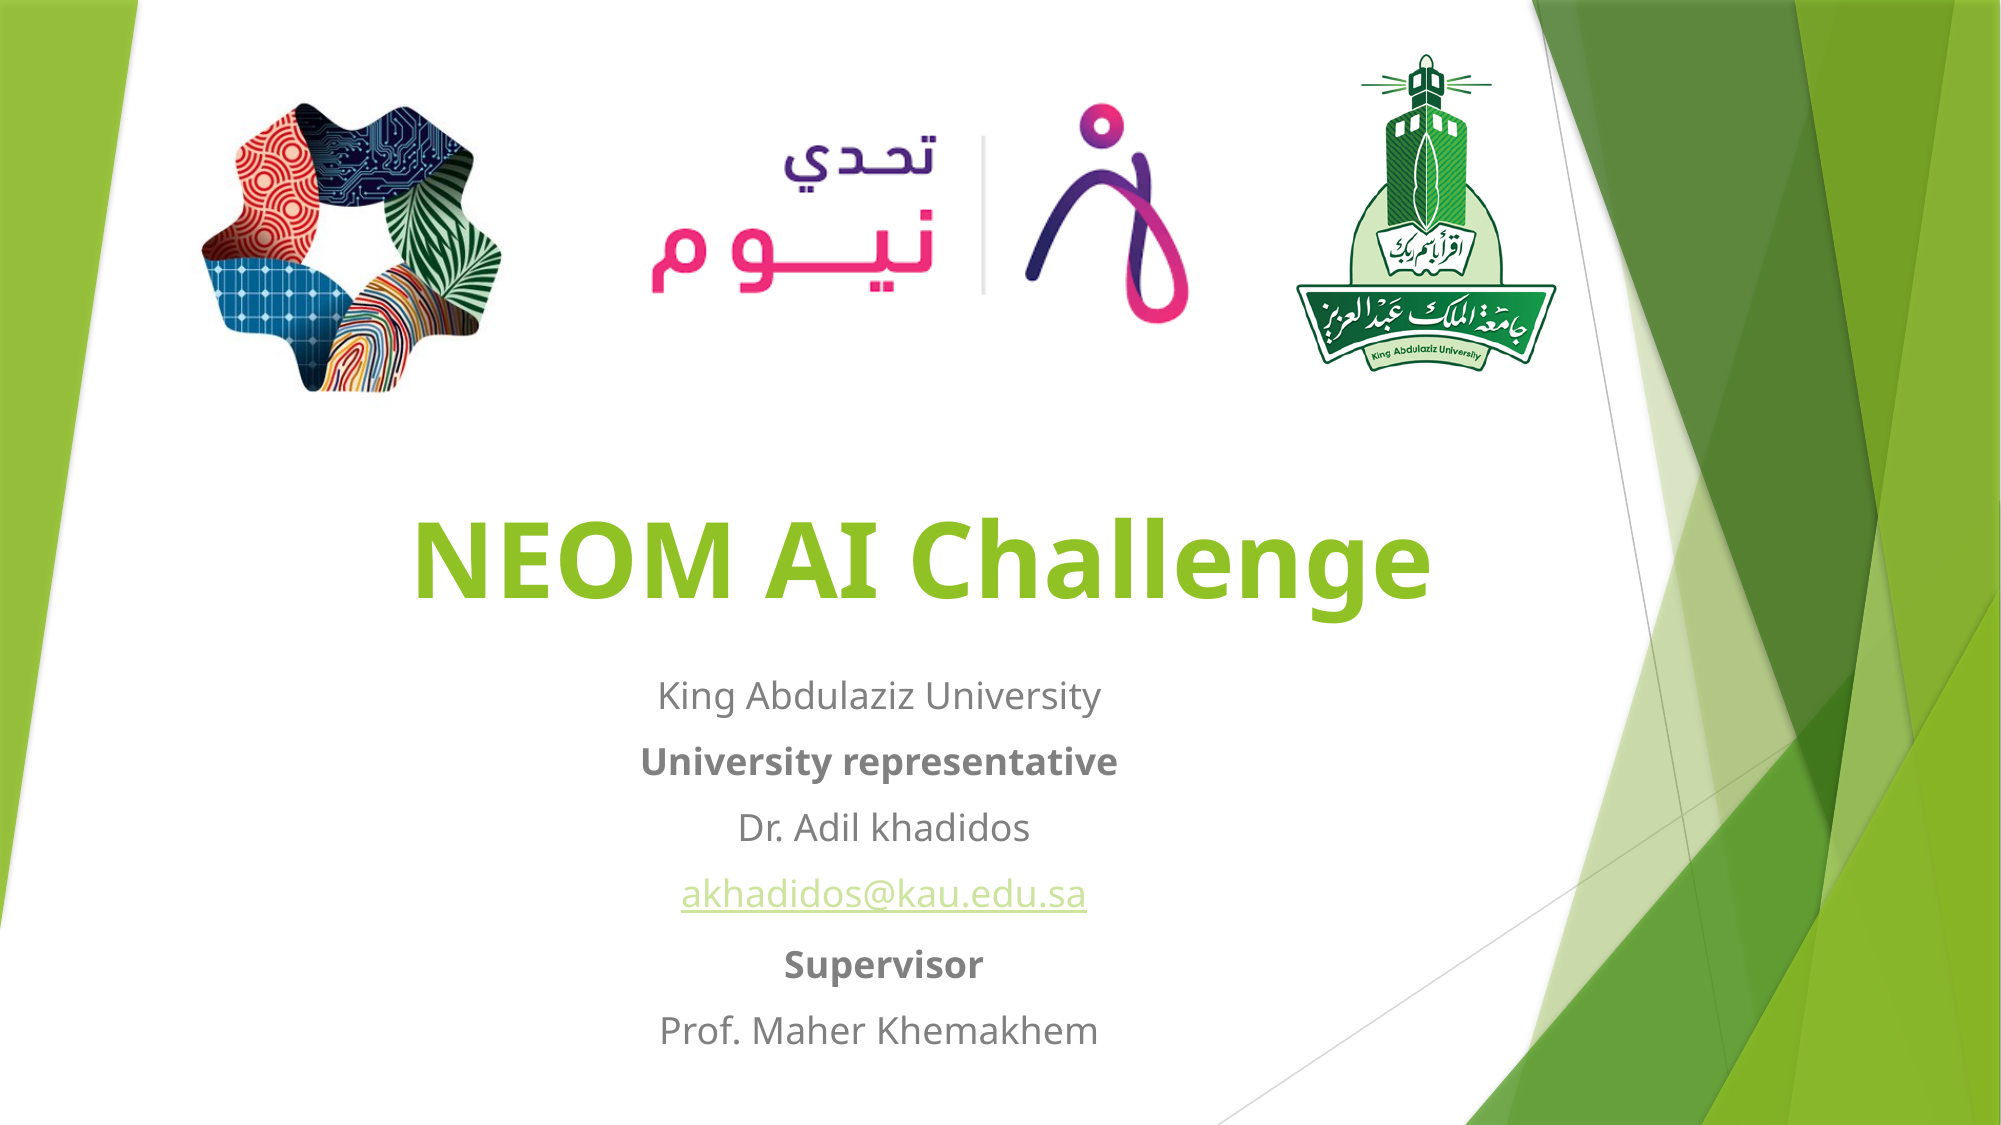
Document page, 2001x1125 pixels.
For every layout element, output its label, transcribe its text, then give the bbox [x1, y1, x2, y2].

title NEOM AI Challenge [284, 484, 1559, 755]
subtitle King Abdulaziz University University representative Dr. Adil khadidos akhadidos@kau.edu.sa Supervisor Prof. Maher Khemakhem [247, 664, 1522, 845]
picture [1280, 37, 1560, 392]
picture [140, 37, 563, 459]
picture [650, 100, 1194, 328]
